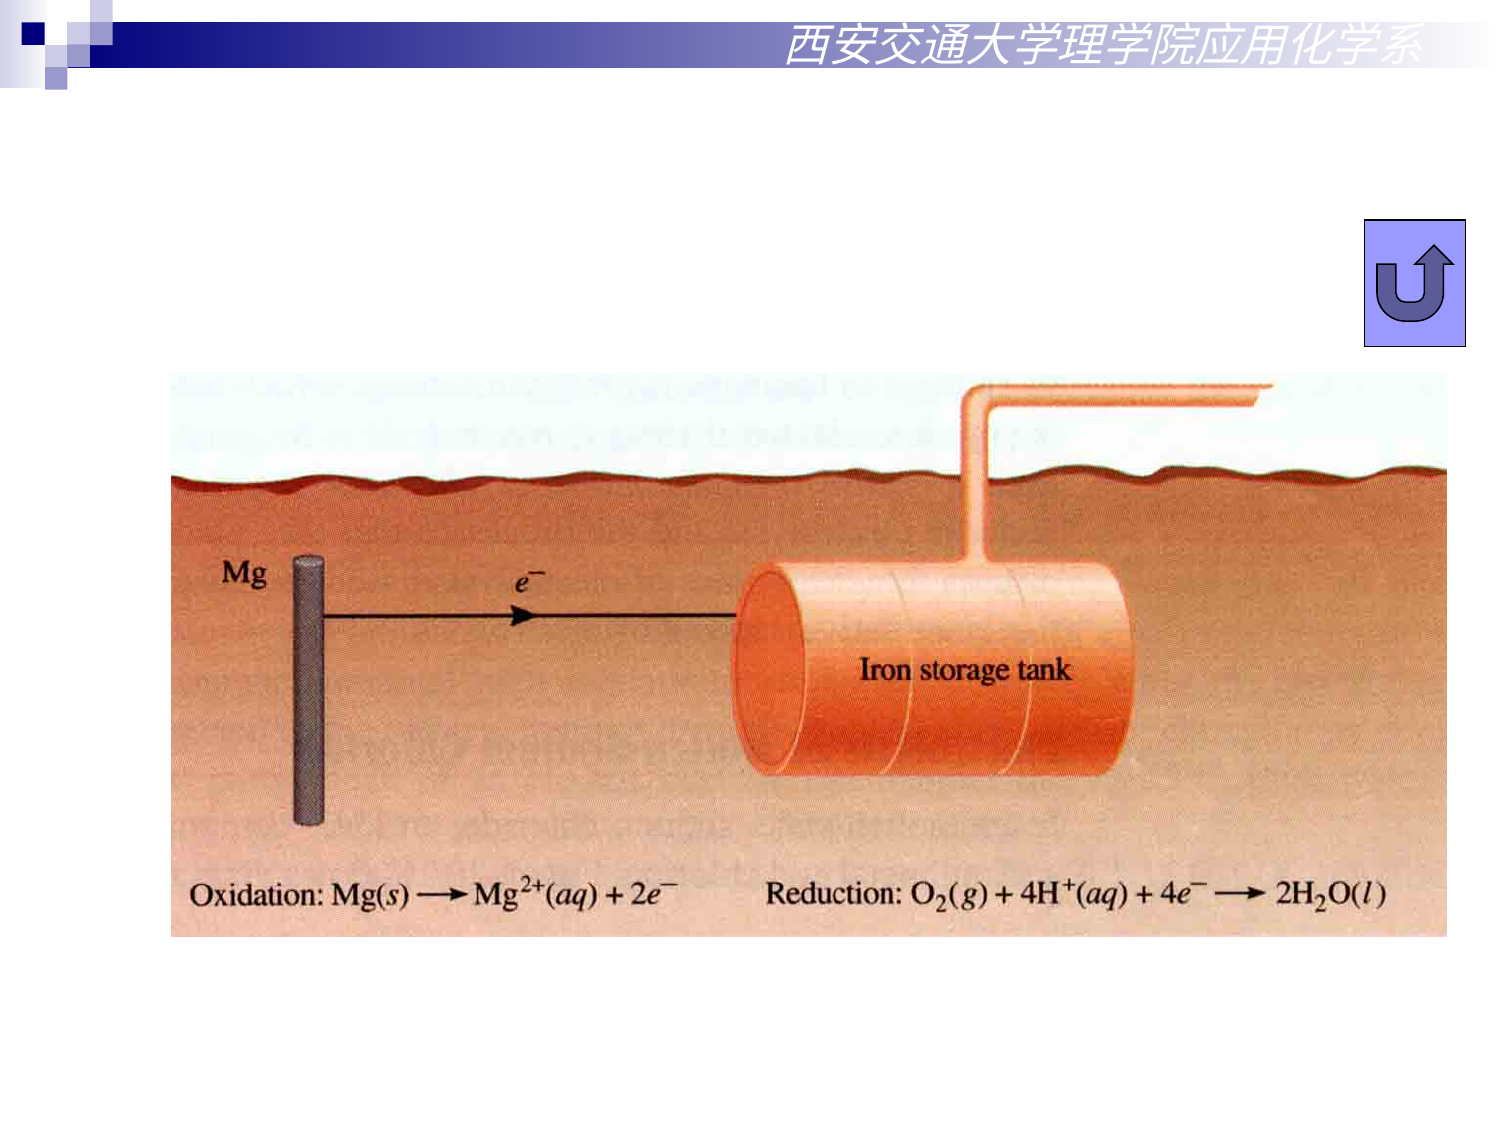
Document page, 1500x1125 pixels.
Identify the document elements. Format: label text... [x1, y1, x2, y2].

text_box 西安交通大学理学院应用化学系 [767, 8, 1500, 78]
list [170, 373, 1447, 938]
text_box [1364, 220, 1466, 347]
